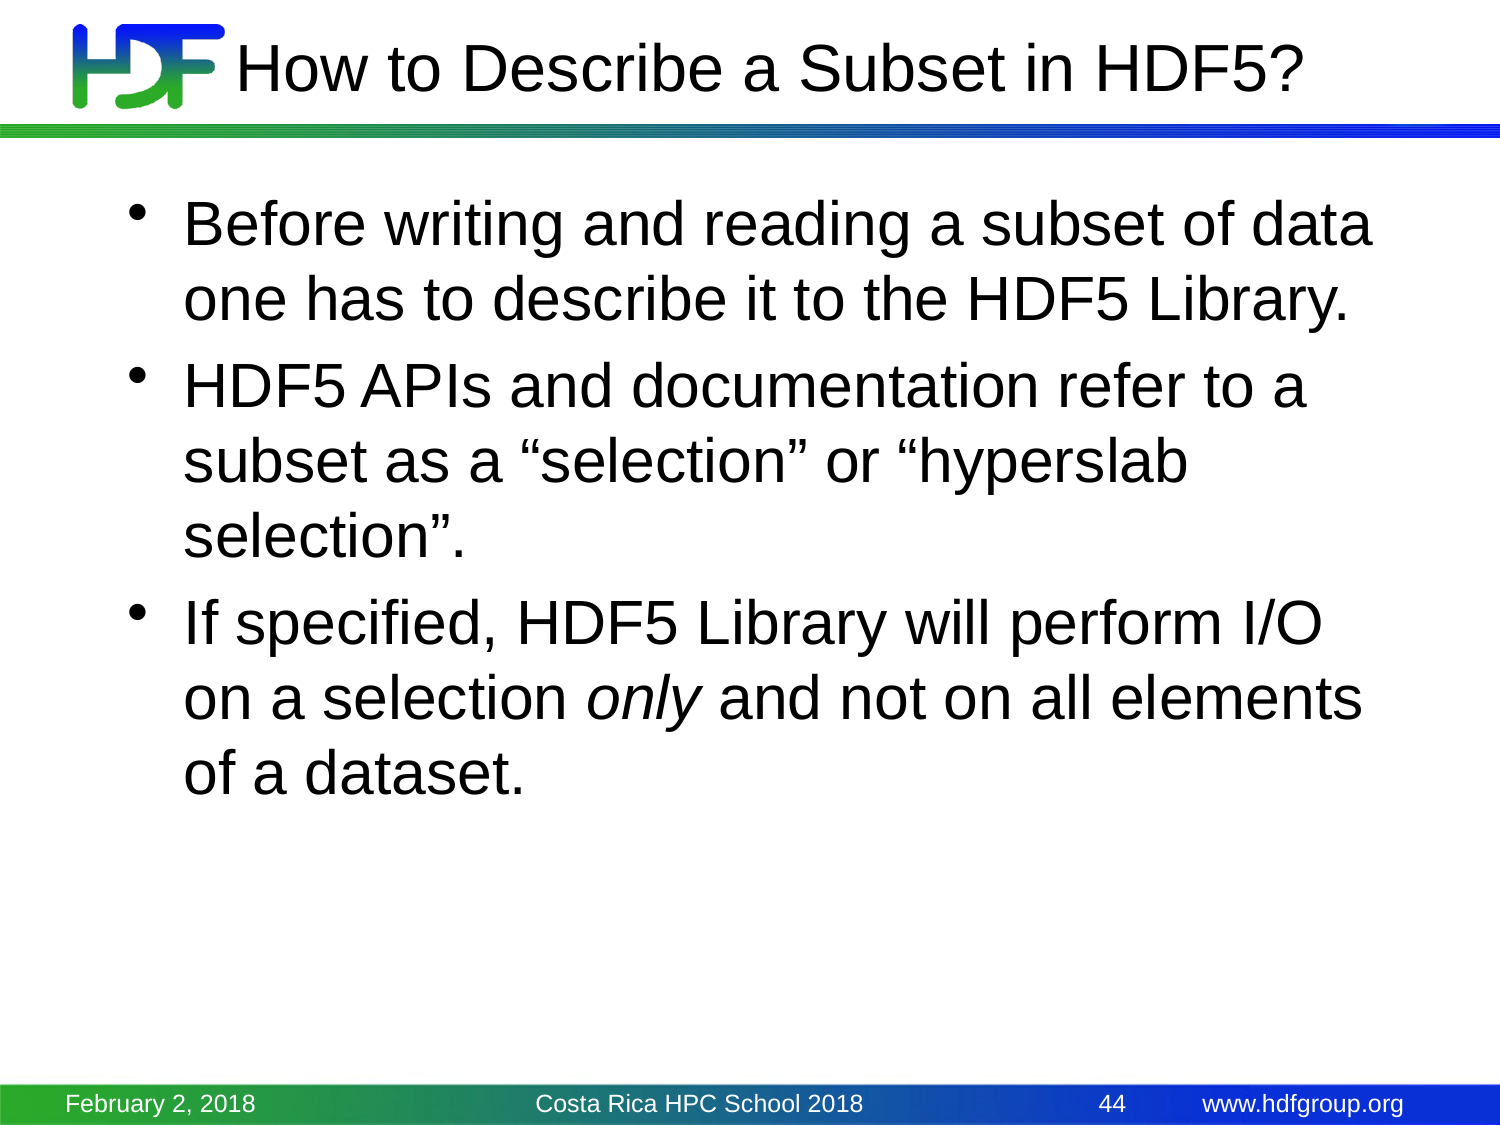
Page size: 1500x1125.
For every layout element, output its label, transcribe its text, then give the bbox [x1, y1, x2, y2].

title How to Describe a Subset in HDF5? [133, 24, 1409, 113]
footer Costa Rica HPC School 2018 [374, 1087, 1026, 1125]
list Before writing and reading a subset of data one has to describe it to the HDF5 Library. HDF5 APIs and documentation refer to a subset as a “selection” or “hyperslab selection”. If specified, HDF5 Library will perform I/O on a selection only and not on all elements of a dataset. [112, 174, 1400, 988]
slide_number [49, 1087, 276, 1125]
picture [0, 0, 1500, 1125]
slide_number 44 [1049, 1087, 1176, 1125]
